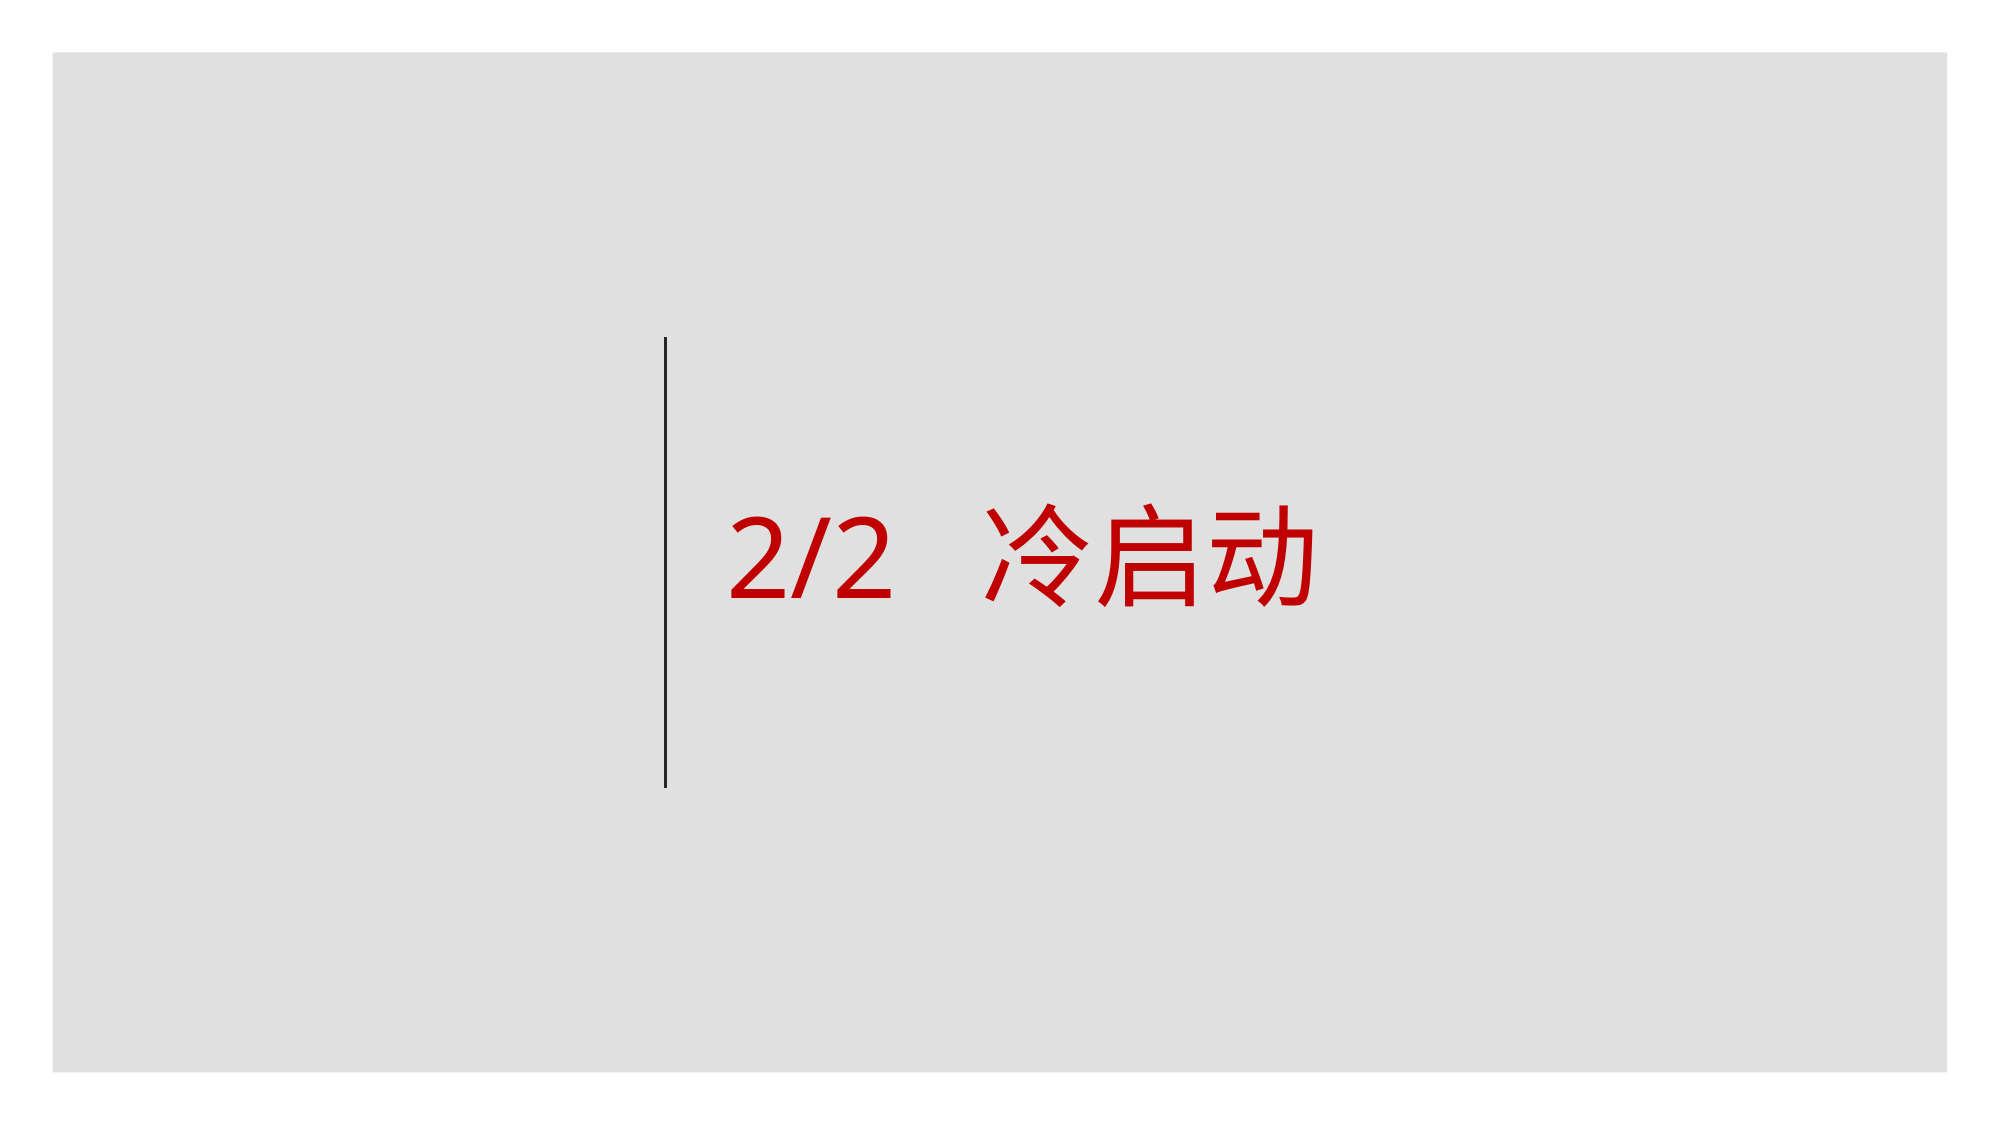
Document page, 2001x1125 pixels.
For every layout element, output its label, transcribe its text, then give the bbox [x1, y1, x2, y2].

title 2/2 冷启动 [718, 157, 1829, 968]
text_box [52, 52, 1948, 1073]
